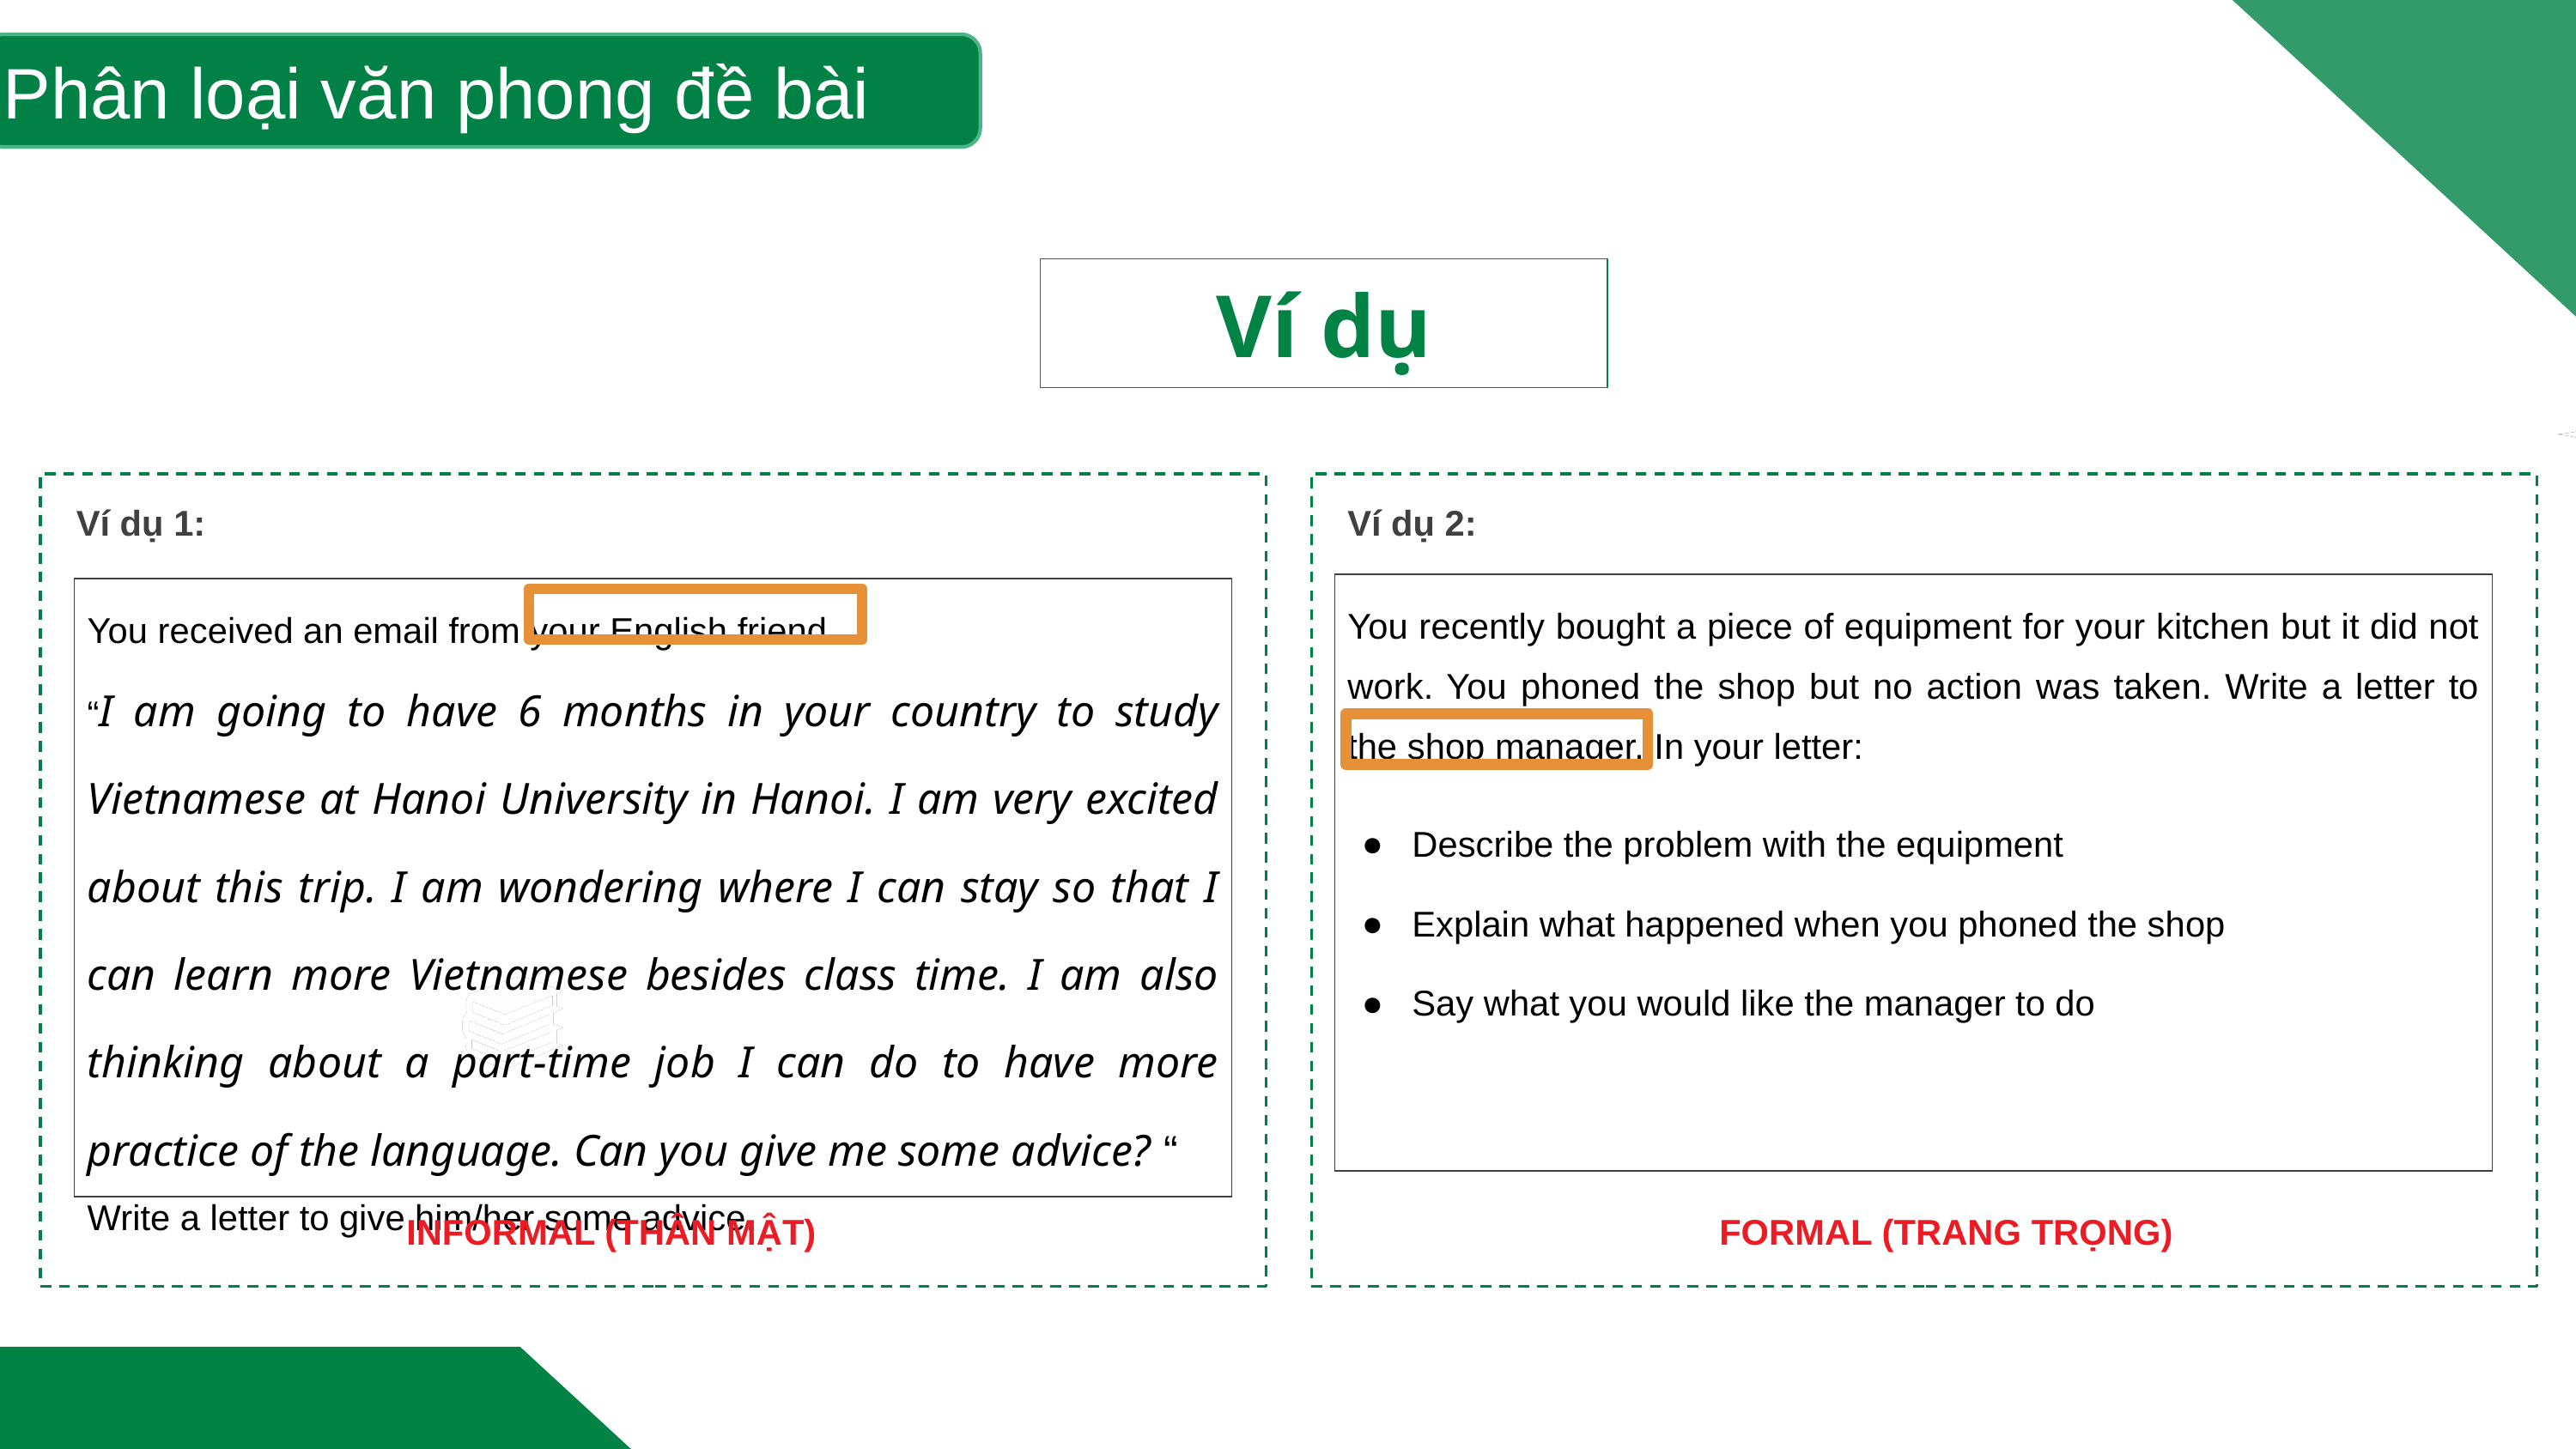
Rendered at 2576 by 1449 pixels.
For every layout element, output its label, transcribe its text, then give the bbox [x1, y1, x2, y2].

text_box Ví dụ 1: [63, 488, 243, 557]
text_box [529, 588, 862, 640]
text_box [2118, 0, 2576, 496]
table_header You received an email from your English friend. “I am going to have 6 months in your country to study Vietnamese at Hanoi University in Hanoi. I am very excited about this trip. I am wondering where I can stay so that I can learn more Vietnamese besides class time. I am also thinking about a part-time job I can do to have more practice of the language. Can you give me some advice? “ Write a letter to give him/her some advice. [75, 579, 1231, 1196]
table_header You recently bought a piece of equipment for your kitchen but it did not work. You phoned the shop but no action was taken. Write a letter to the shop manager. In your letter: Describe the problem with the equipment Explain what happened when you phoned the shop Say what you would like the manager to do [1335, 575, 2492, 1170]
text_box [1346, 713, 1649, 765]
text_box FORMAL (TRANG TRỌNG) [1706, 1197, 2211, 1266]
text_box INFORMAL (THÂN MẬT) [393, 1197, 841, 1266]
text_box Ví dụ [1040, 258, 1608, 388]
text_box [1311, 473, 2537, 1287]
text_box [40, 473, 1267, 1287]
text_box Ví dụ 2: [1334, 488, 1514, 557]
text_box Phân loại văn phong đề bài [0, 33, 981, 148]
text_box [0, 1306, 738, 1449]
